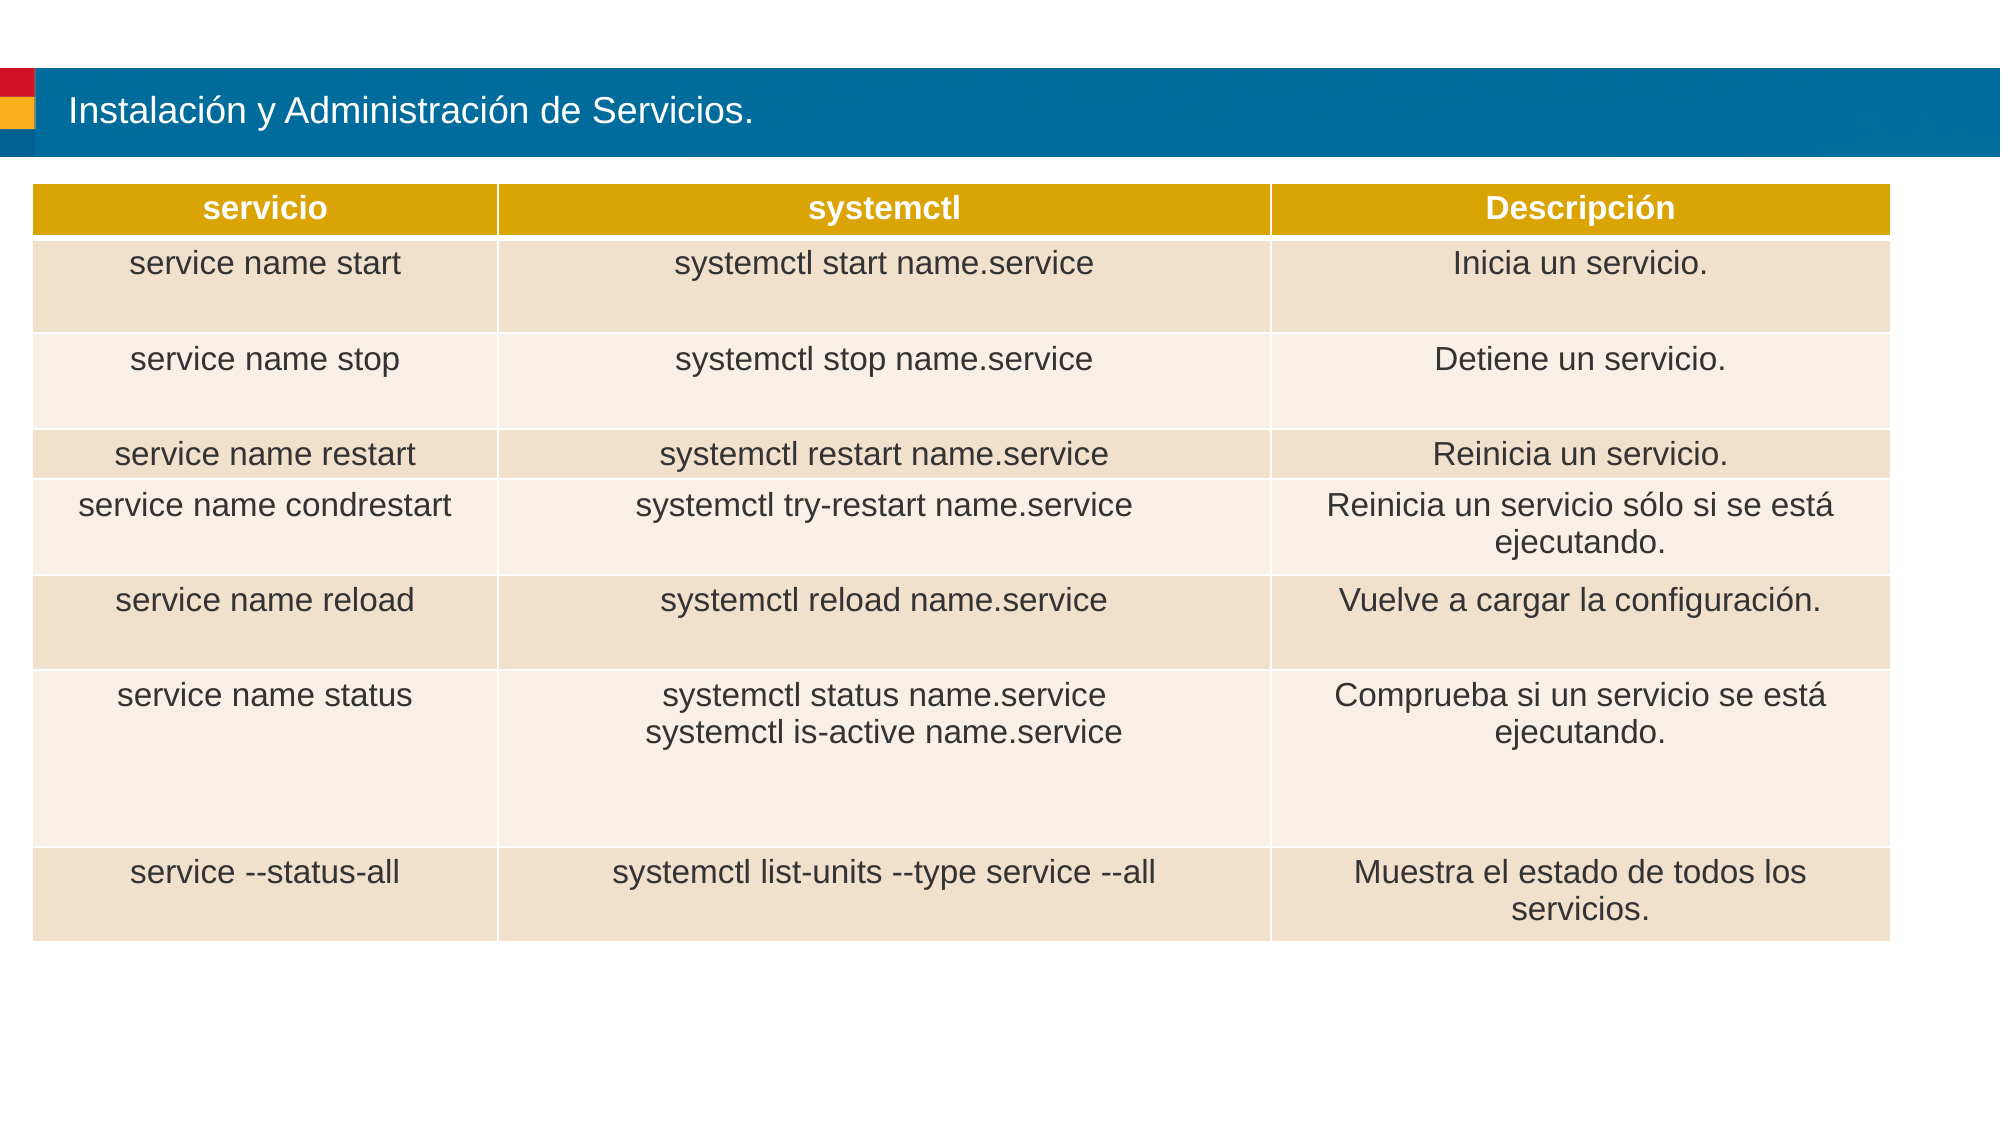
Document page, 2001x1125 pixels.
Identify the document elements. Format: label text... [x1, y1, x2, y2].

table_cell systemctl restart name.service [499, 430, 1270, 478]
table_cell Reinicia un servicio. [1272, 430, 1890, 478]
table_cell service --status-all [33, 848, 497, 941]
table_cell Vuelve a cargar la configuración. [1272, 576, 1890, 669]
table_cell systemctl reload name.service [499, 576, 1270, 669]
table_cell Inicia un servicio. [1272, 241, 1890, 332]
table_cell systemctl stop name.service [499, 334, 1270, 428]
table_cell service name status [33, 671, 497, 846]
table_cell service name stop [33, 334, 497, 428]
table_cell service name restart [33, 430, 497, 478]
picture [0, 68, 35, 129]
title Instalación y Administración de Servicios. [53, 78, 1596, 145]
table_cell Detiene un servicio. [1272, 334, 1890, 428]
table_cell Comprueba si un servicio se está ejecutando. [1272, 671, 1890, 846]
table_cell Muestra el estado de todos los servicios. [1272, 848, 1890, 941]
table_header systemctl [499, 184, 1270, 235]
table_cell systemctl list-units --type service --all [499, 848, 1270, 941]
table_cell service name condrestart [33, 480, 497, 574]
table_cell Reinicia un servicio sólo si se está ejecutando. [1272, 480, 1890, 574]
table_cell systemctl try-restart name.service [499, 480, 1270, 574]
table_cell service name start [33, 241, 497, 332]
table_cell systemctl start name.service [499, 241, 1270, 332]
table_header Descripción [1272, 184, 1890, 235]
table_header servicio [33, 184, 497, 235]
table_cell service name reload [33, 576, 497, 669]
table_cell systemctl status name.service systemctl is-active name.service [499, 671, 1270, 846]
